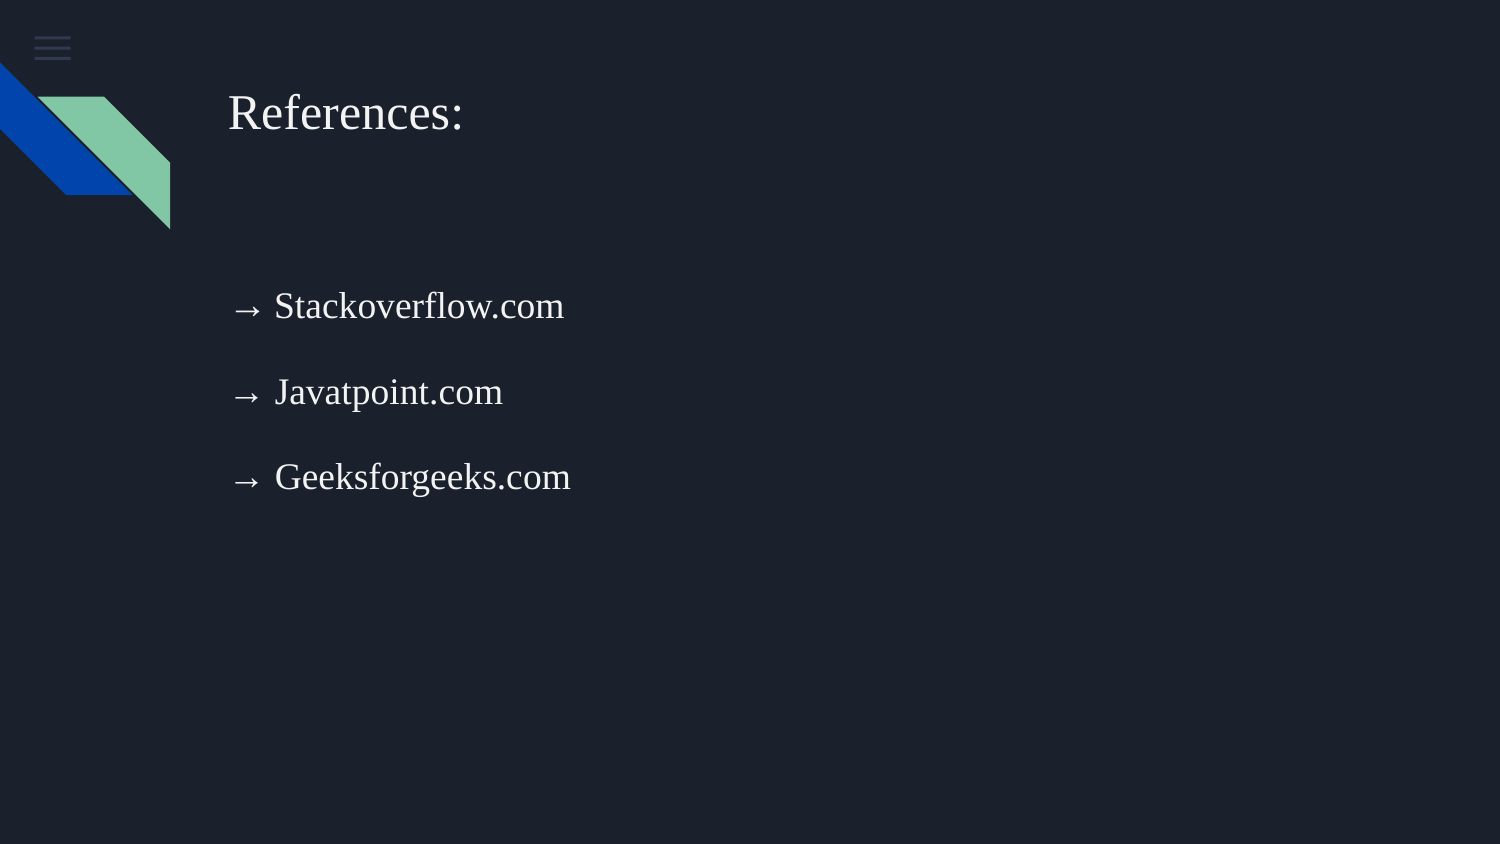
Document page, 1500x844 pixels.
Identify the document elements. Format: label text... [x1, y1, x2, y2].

title References: [212, 64, 1368, 215]
list → Stackoverflow.com → Javatpoint.com → Geeksforgeeks.com [212, 257, 1368, 735]
